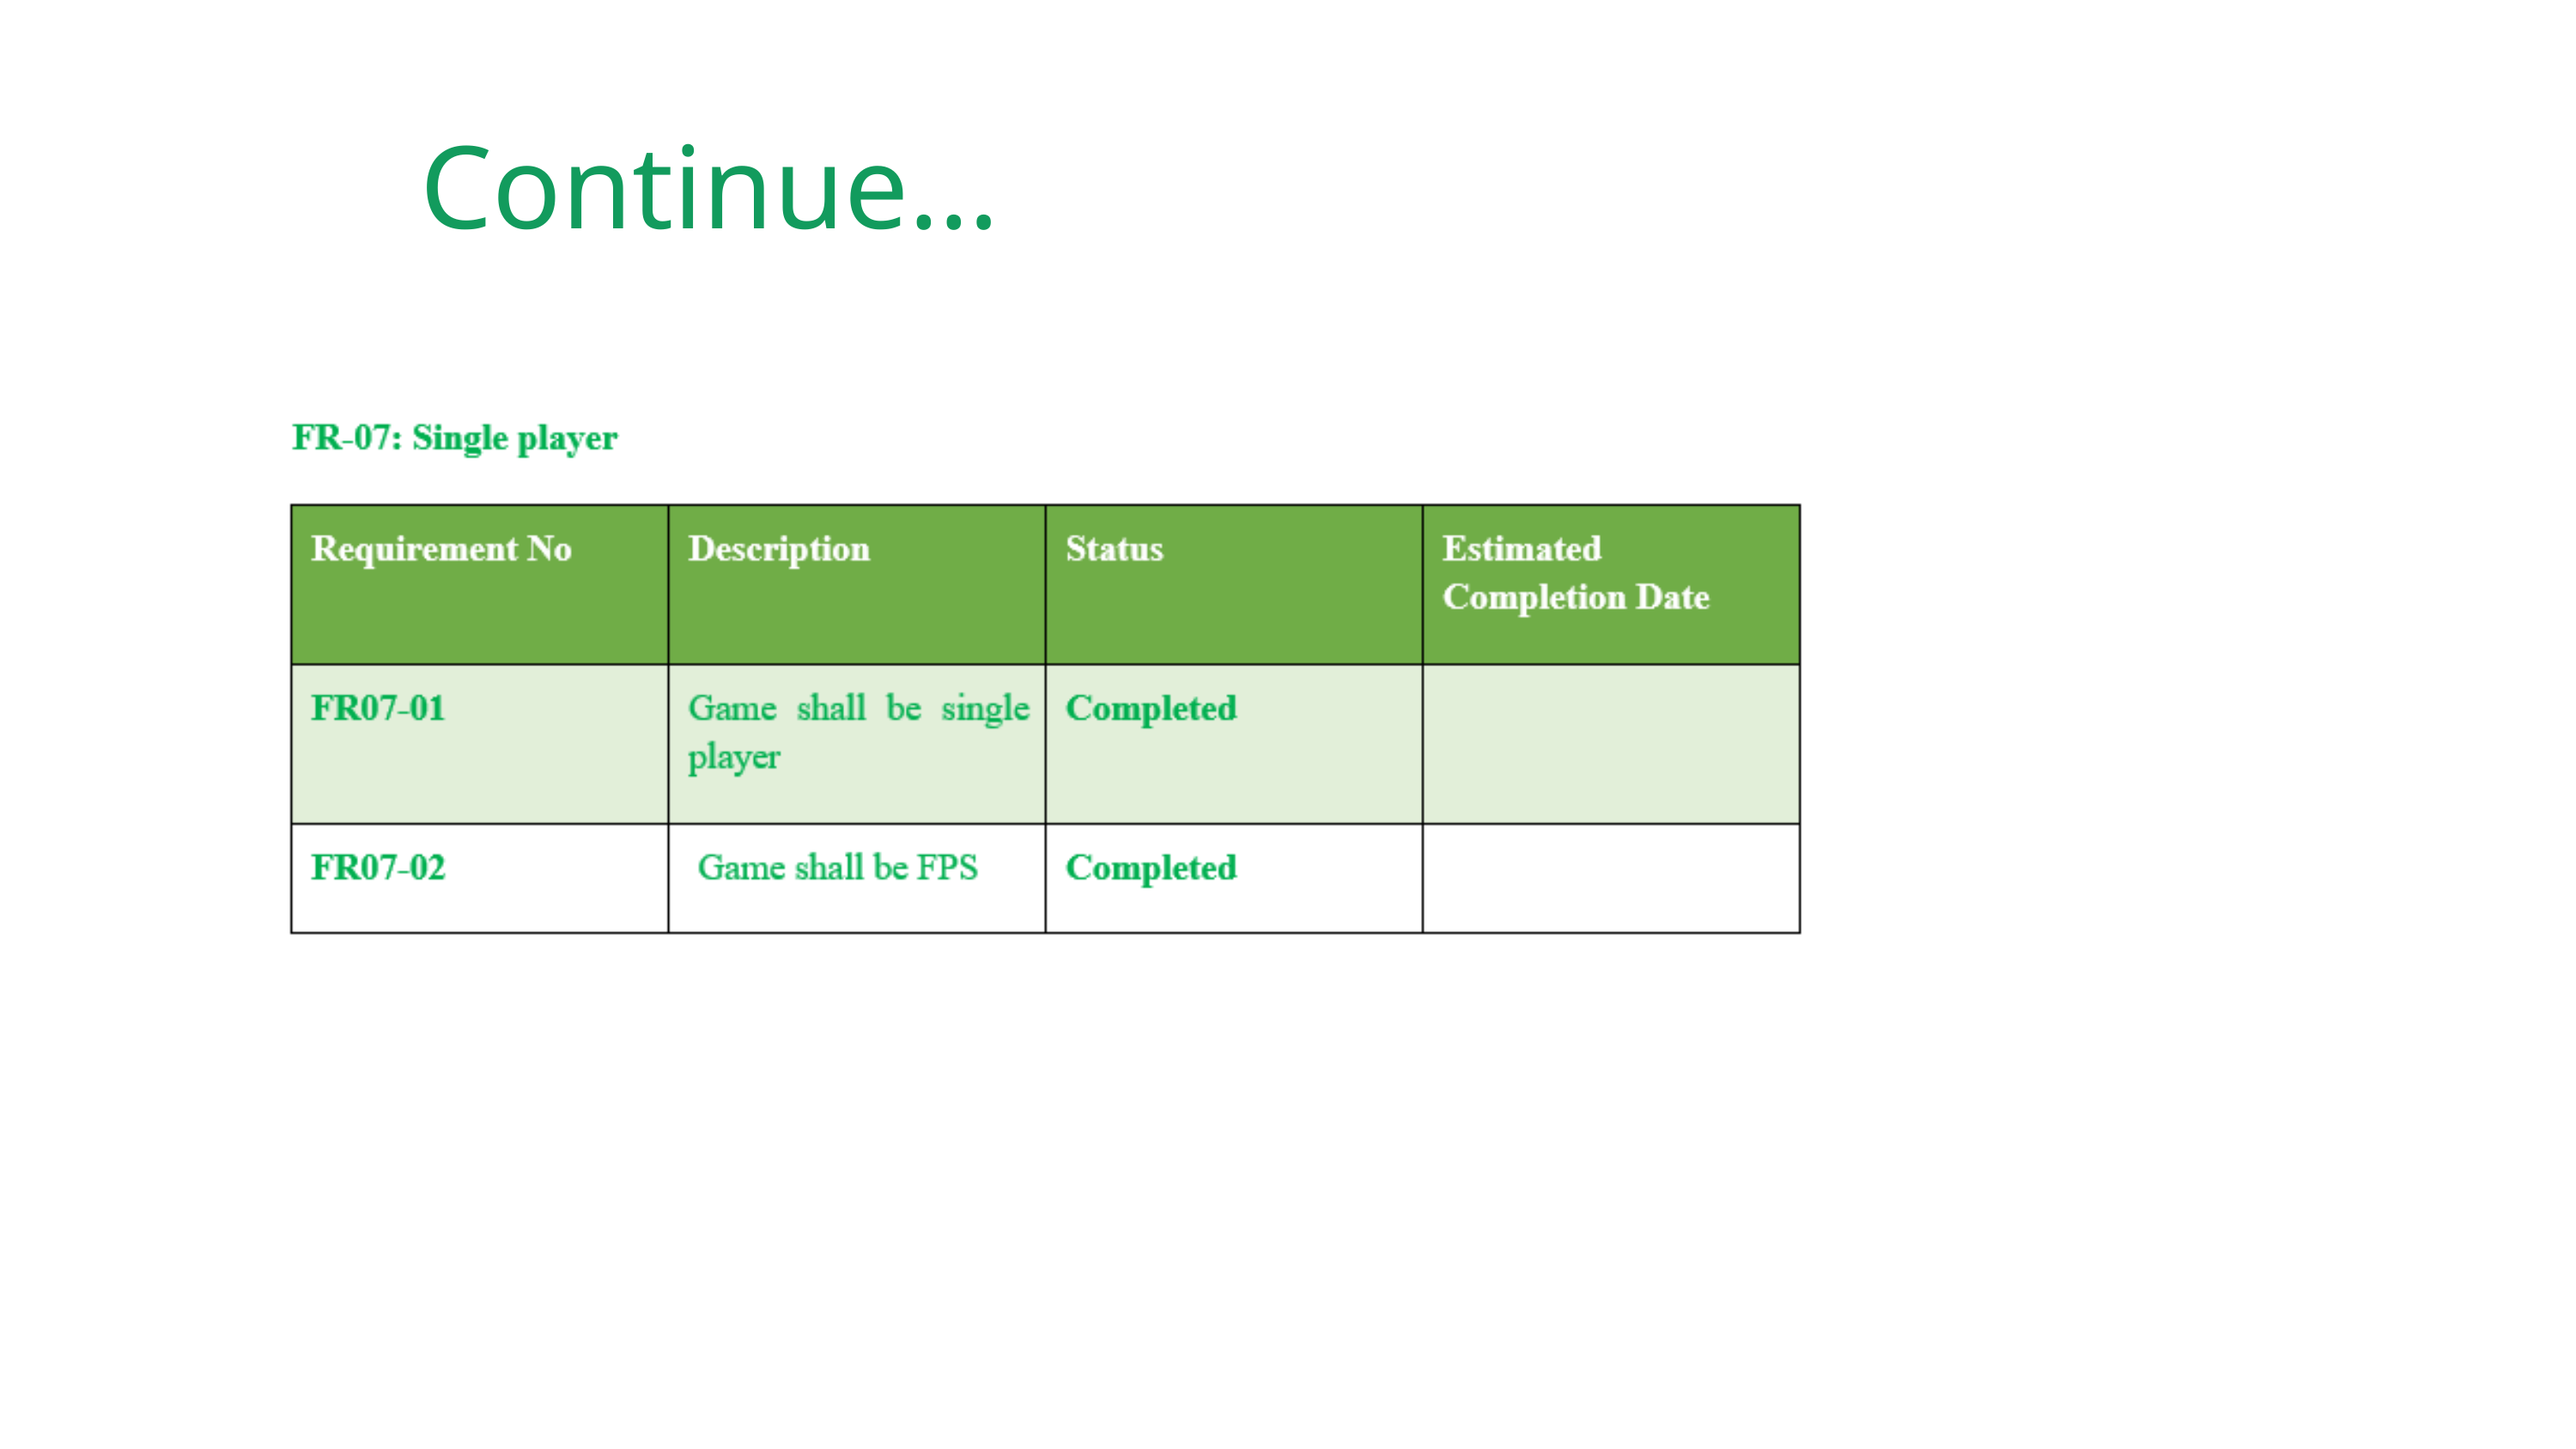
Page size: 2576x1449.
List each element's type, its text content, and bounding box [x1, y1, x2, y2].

text_box Continue… [0, 91, 1613, 252]
picture [268, 402, 1826, 964]
